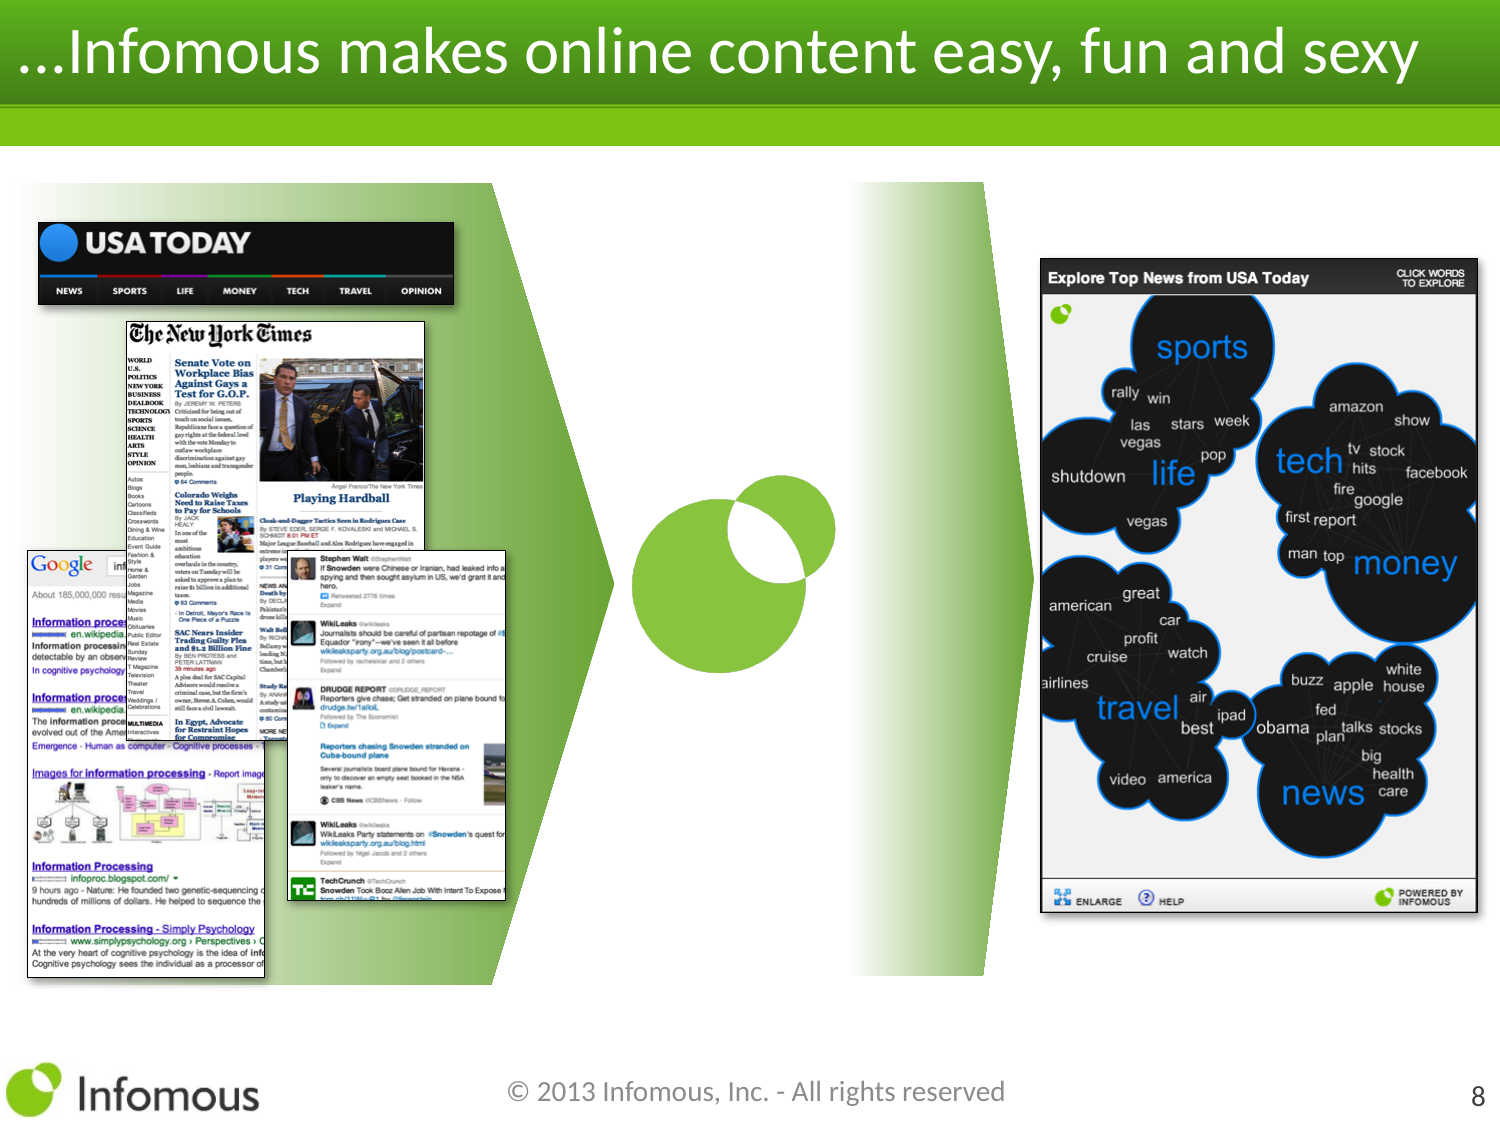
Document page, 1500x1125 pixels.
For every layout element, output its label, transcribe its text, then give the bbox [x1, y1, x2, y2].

slide_number 8 [1420, 1065, 1500, 1125]
picture [4, 1060, 261, 1119]
picture [1040, 258, 1478, 913]
picture [37, 221, 454, 305]
text_box [845, 179, 1035, 979]
text_box [6, 180, 610, 987]
picture [0, 0, 1500, 146]
title ...Infomous makes online content easy, fun and sexy [2, 0, 1500, 93]
picture [27, 321, 506, 978]
picture [615, 475, 847, 682]
footer © 2013 Infomous, Inc. - All rights reserved [451, 1065, 1062, 1125]
